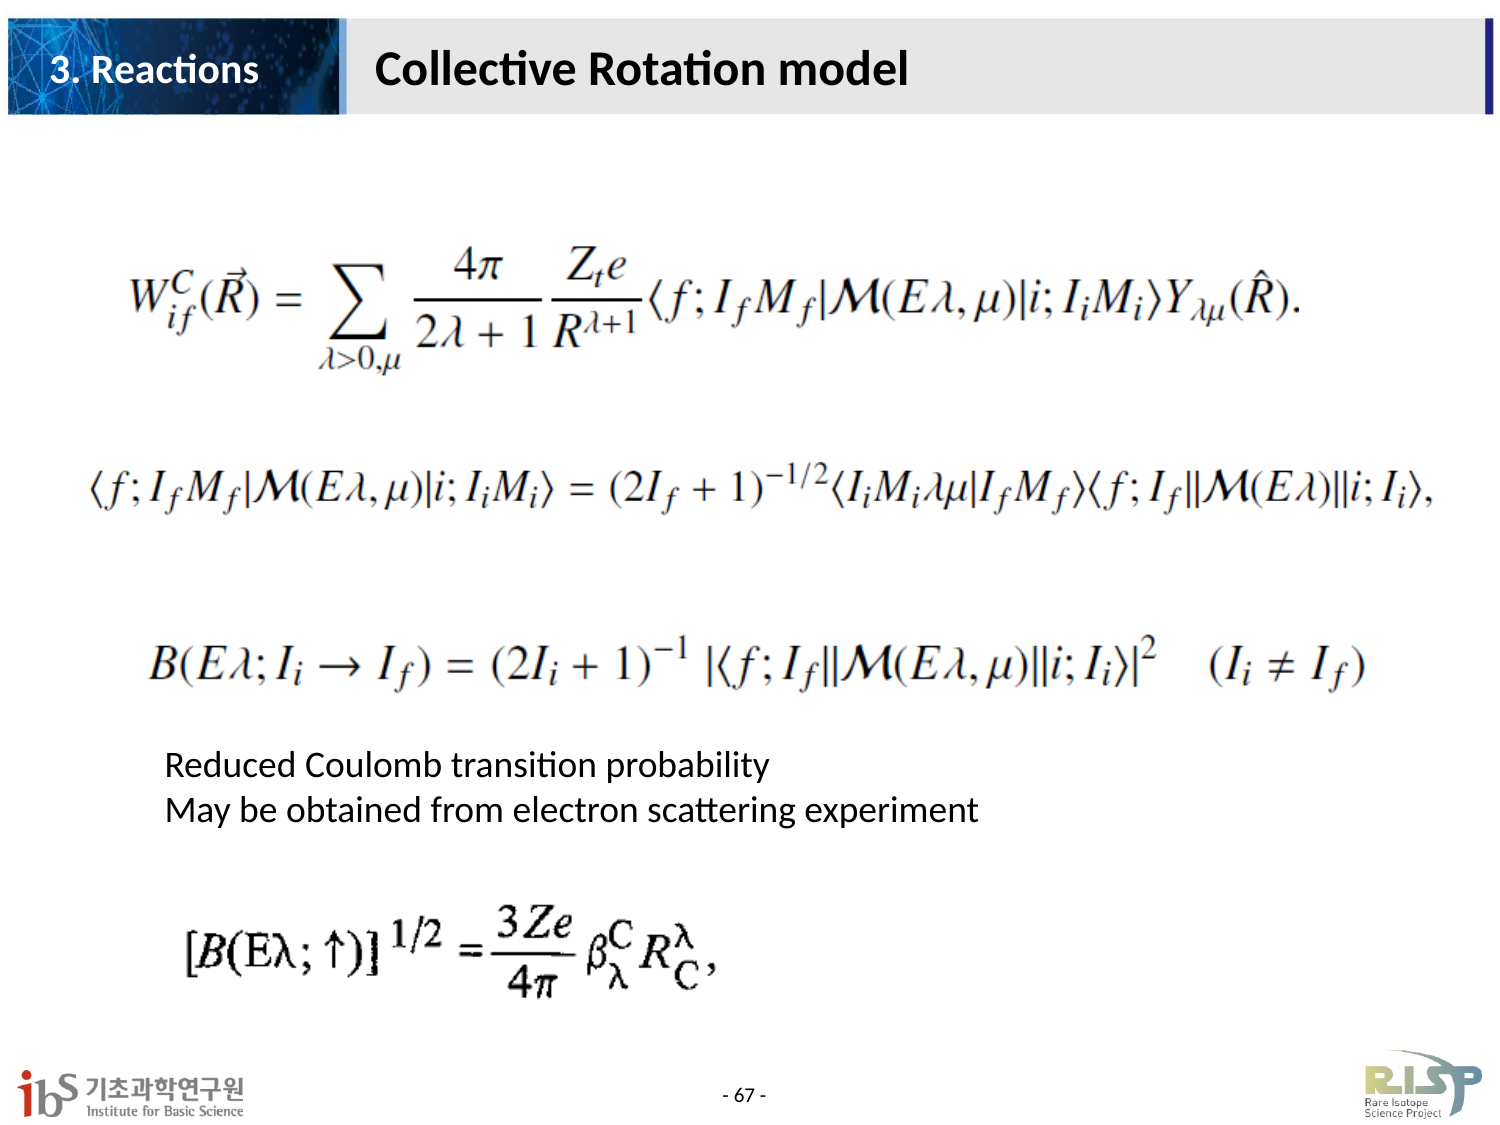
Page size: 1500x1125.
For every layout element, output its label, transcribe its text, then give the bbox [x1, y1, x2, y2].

picture [103, 223, 1299, 393]
text_box Reduced Coulomb transition probability May be obtained from electron scattering experiment [149, 733, 1152, 837]
picture [2, 10, 1500, 130]
picture [154, 858, 755, 1031]
picture [1364, 1049, 1482, 1119]
picture [66, 438, 1437, 534]
picture [17, 1070, 243, 1117]
picture [115, 605, 1388, 733]
